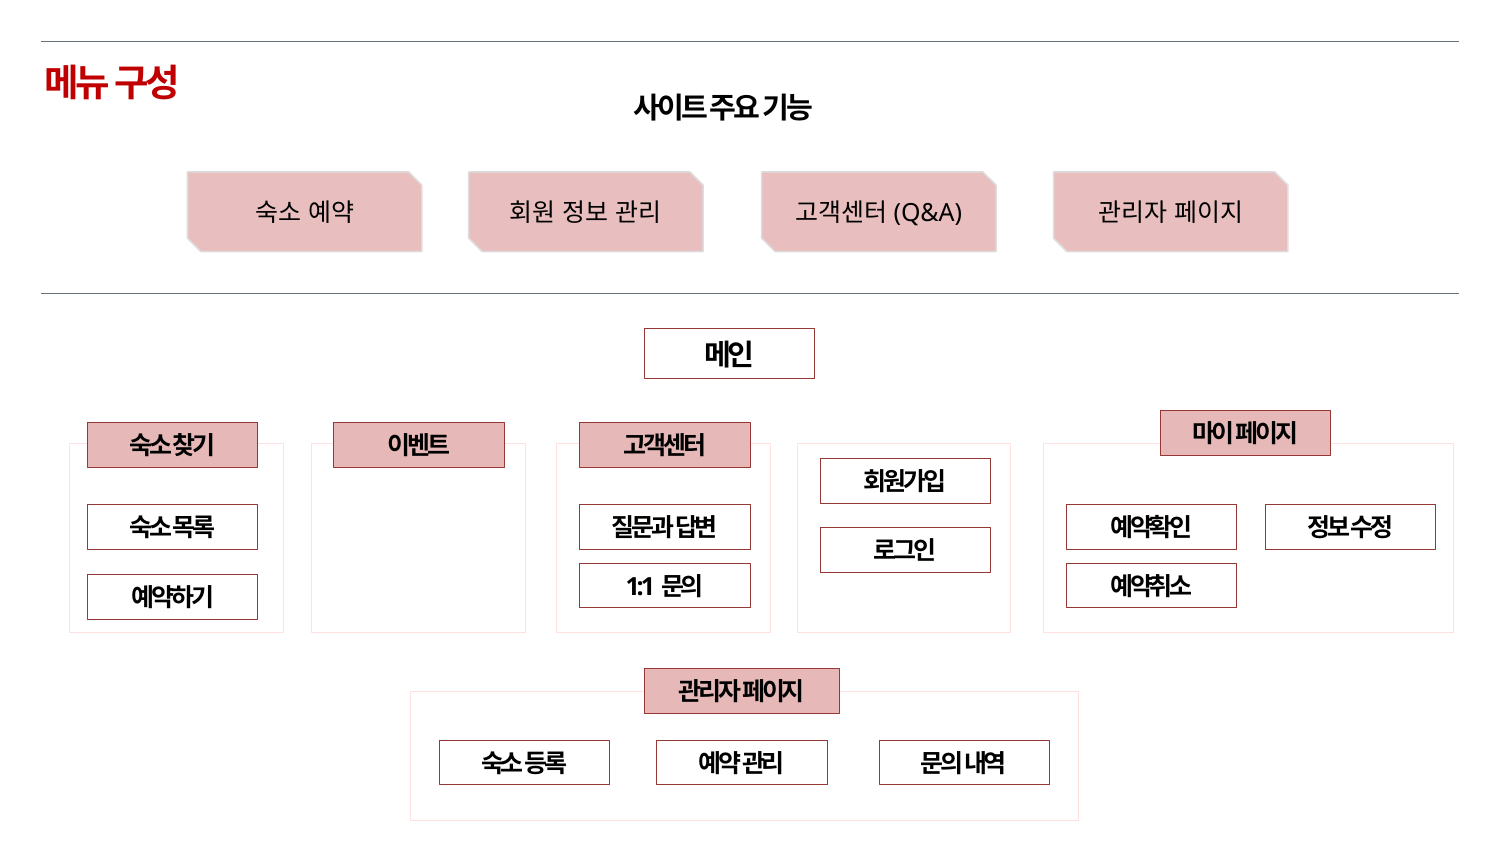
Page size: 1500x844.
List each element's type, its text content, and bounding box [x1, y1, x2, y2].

text_box 1:1문의 [579, 562, 750, 608]
text_box [67, 441, 285, 635]
text_box 숙소 찾기 [87, 422, 258, 467]
text_box [309, 441, 527, 635]
text_box 이벤트 [333, 422, 504, 467]
text_box 메뉴 구성 [29, 56, 396, 112]
text_box 마이 페이지 [1160, 410, 1331, 456]
text_box [1041, 441, 1455, 635]
text_box 회원가입 [820, 458, 991, 503]
text_box 예약확인 [1066, 504, 1237, 549]
text_box 고객센터(Q&A) [759, 169, 999, 254]
text_box 문의 내역 [878, 740, 1049, 785]
text_box 메인 [644, 328, 815, 379]
text_box 질문과 답변 [579, 504, 750, 549]
text_box [554, 441, 772, 635]
text_box 로그인 [820, 527, 991, 572]
text_box 예약취소 [1066, 562, 1237, 608]
text_box 관리자 페이지 [1051, 169, 1291, 254]
text_box 회원 정보 관리 [466, 169, 706, 254]
text_box 사이트 주요 기능 [618, 81, 829, 132]
text_box 고객센터 [579, 422, 750, 467]
text_box 예약 관리 [656, 740, 827, 785]
text_box 예약하기 [87, 574, 258, 620]
text_box 숙소 목록 [87, 504, 258, 549]
text_box 숙소 등록 [439, 740, 610, 785]
text_box [408, 689, 1080, 822]
text_box 정보 수정 [1265, 504, 1436, 549]
text_box 숙소 예약 [185, 169, 424, 254]
text_box 관리자 페이지 [644, 668, 840, 713]
text_box [795, 441, 1013, 635]
